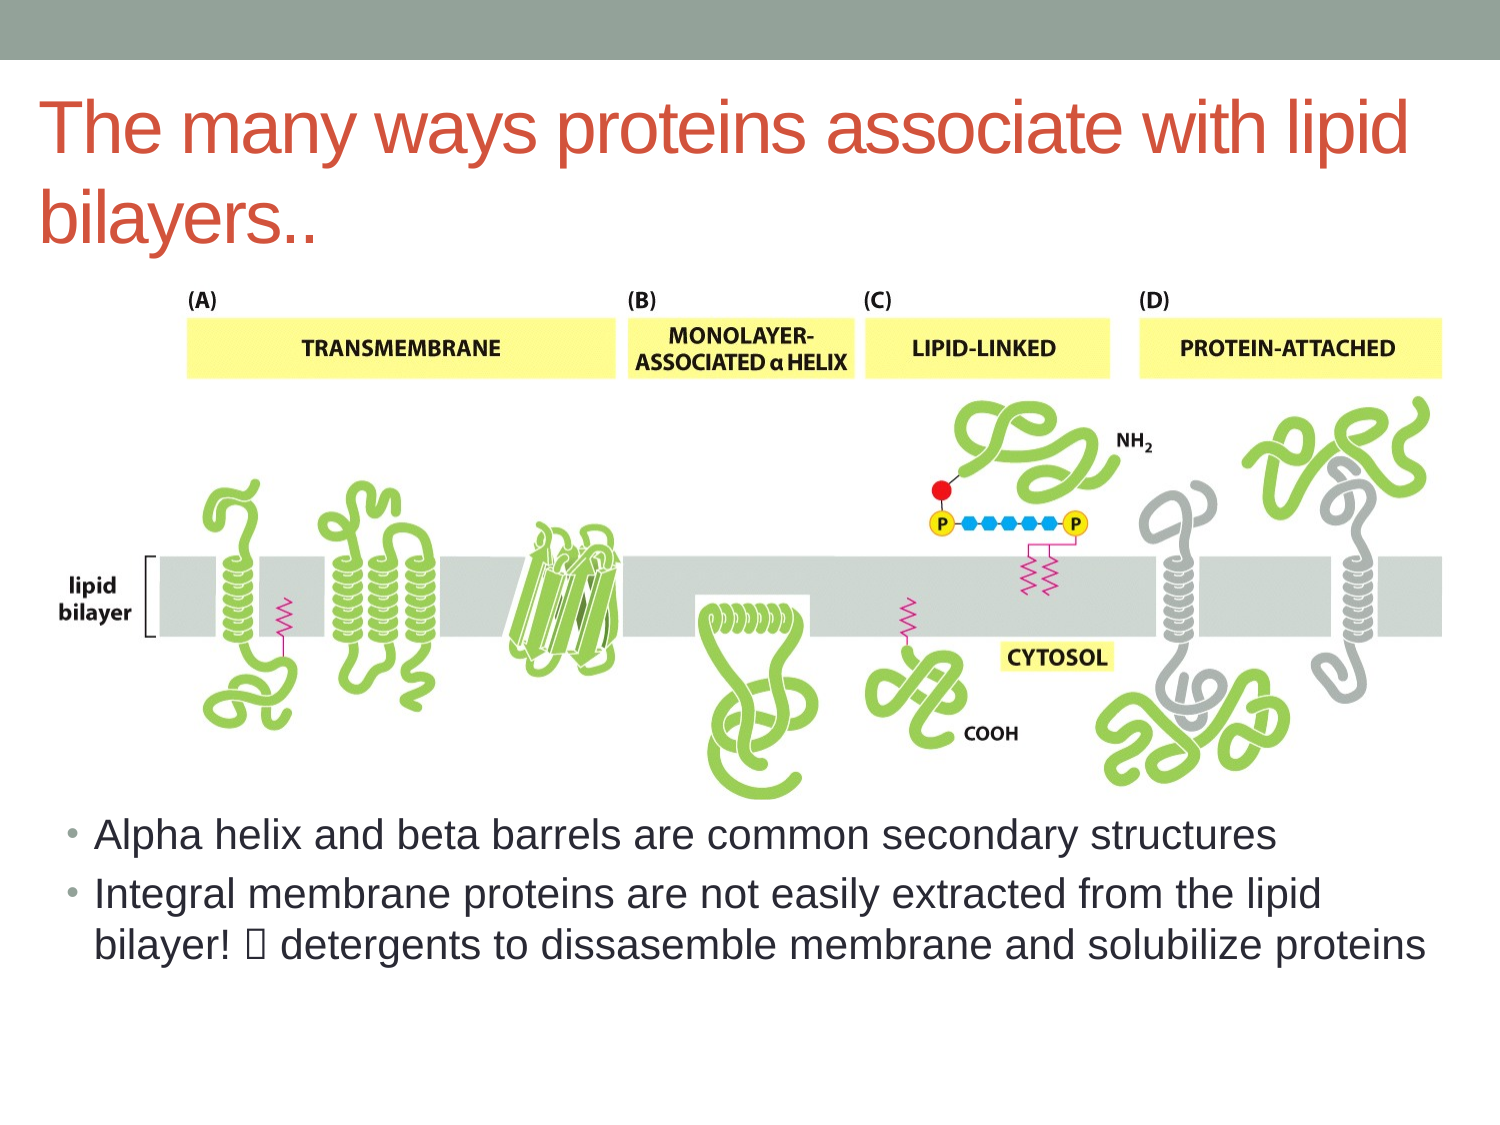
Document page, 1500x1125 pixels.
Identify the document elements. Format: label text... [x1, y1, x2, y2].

picture [49, 283, 1450, 843]
list Alpha helix and beta barrels are common secondary structures Integral membrane proteins are not easily extracted from the lipid bilayer!  detergents to dissasemble membrane and solubilize proteins [51, 851, 1450, 1020]
title The many ways proteins associate with lipid bilayers.. [23, 87, 1425, 250]
